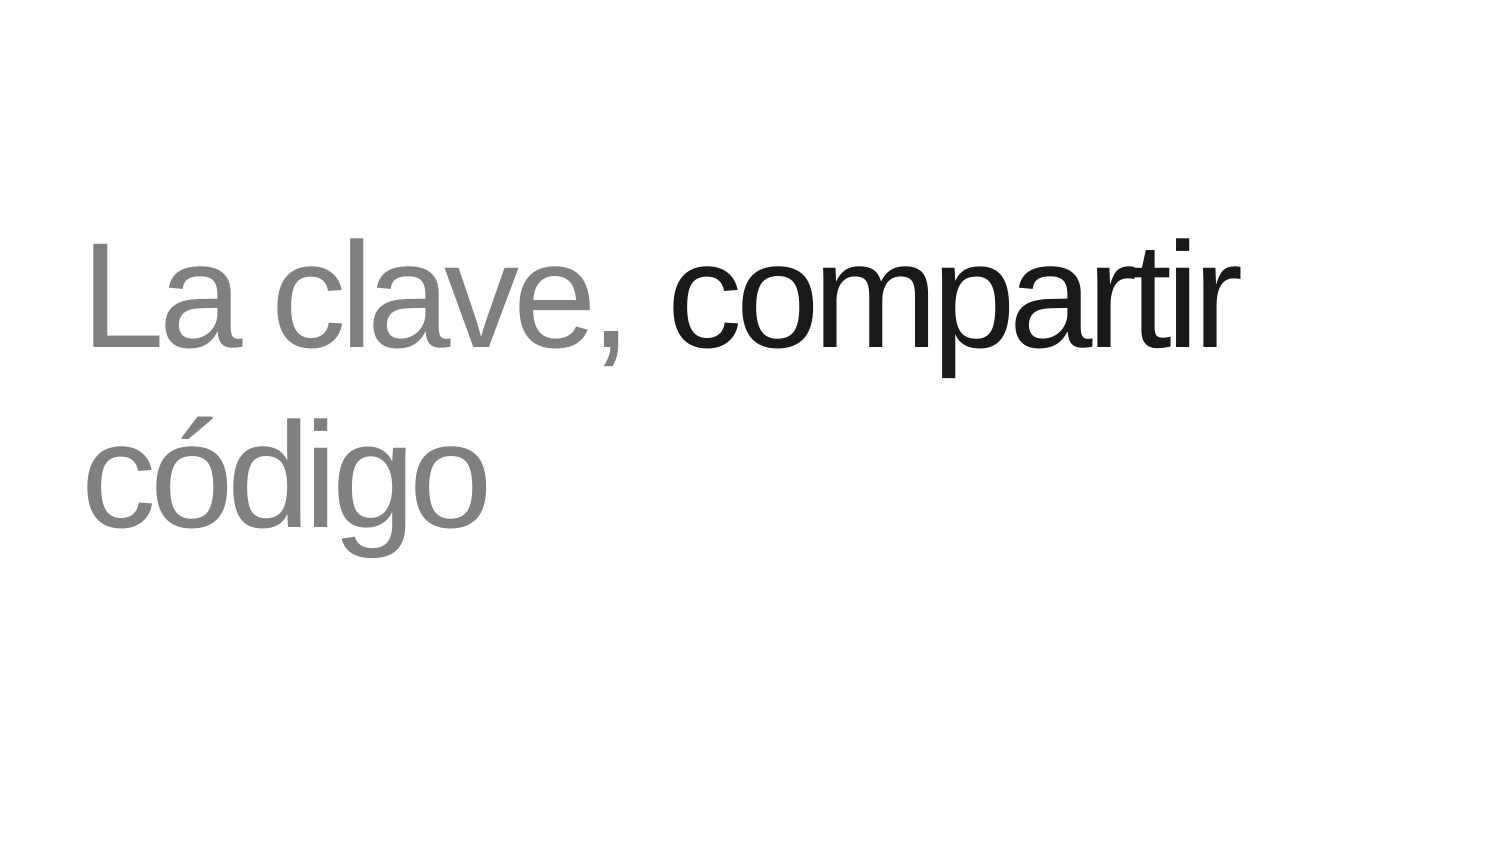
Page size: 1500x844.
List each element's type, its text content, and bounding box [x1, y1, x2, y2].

title La clave, compartir código [66, 182, 1417, 630]
